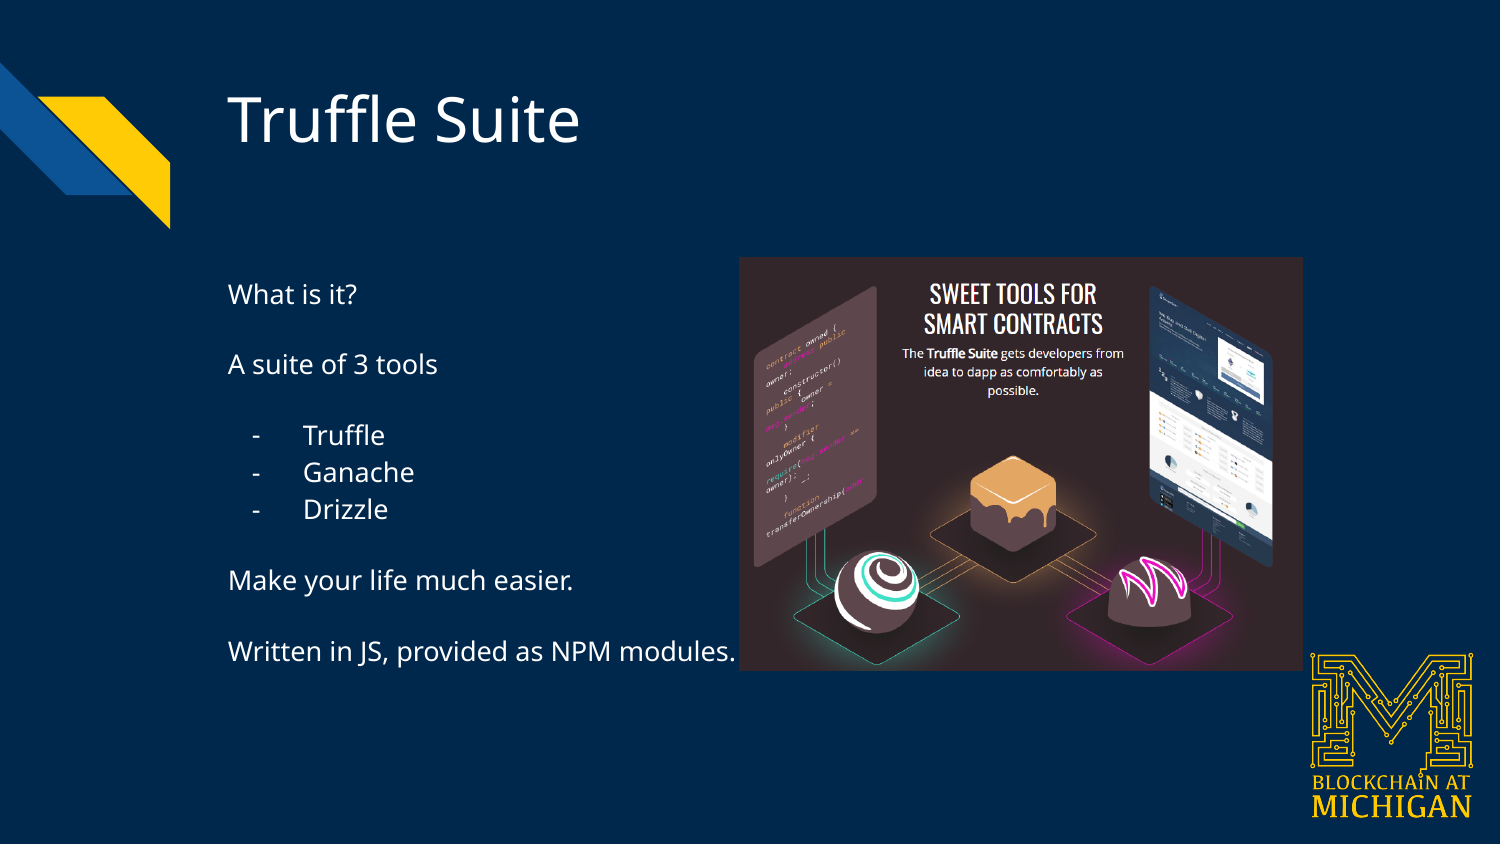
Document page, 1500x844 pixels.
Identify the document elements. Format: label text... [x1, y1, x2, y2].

title Truffle Suite [212, 64, 1368, 215]
list What is it? A suite of 3 tools Truffle Ganache Drizzle Make your life much easier. Written in JS, provided as NPM modules. [212, 257, 1368, 735]
picture [738, 256, 1304, 671]
picture [1283, 626, 1500, 844]
